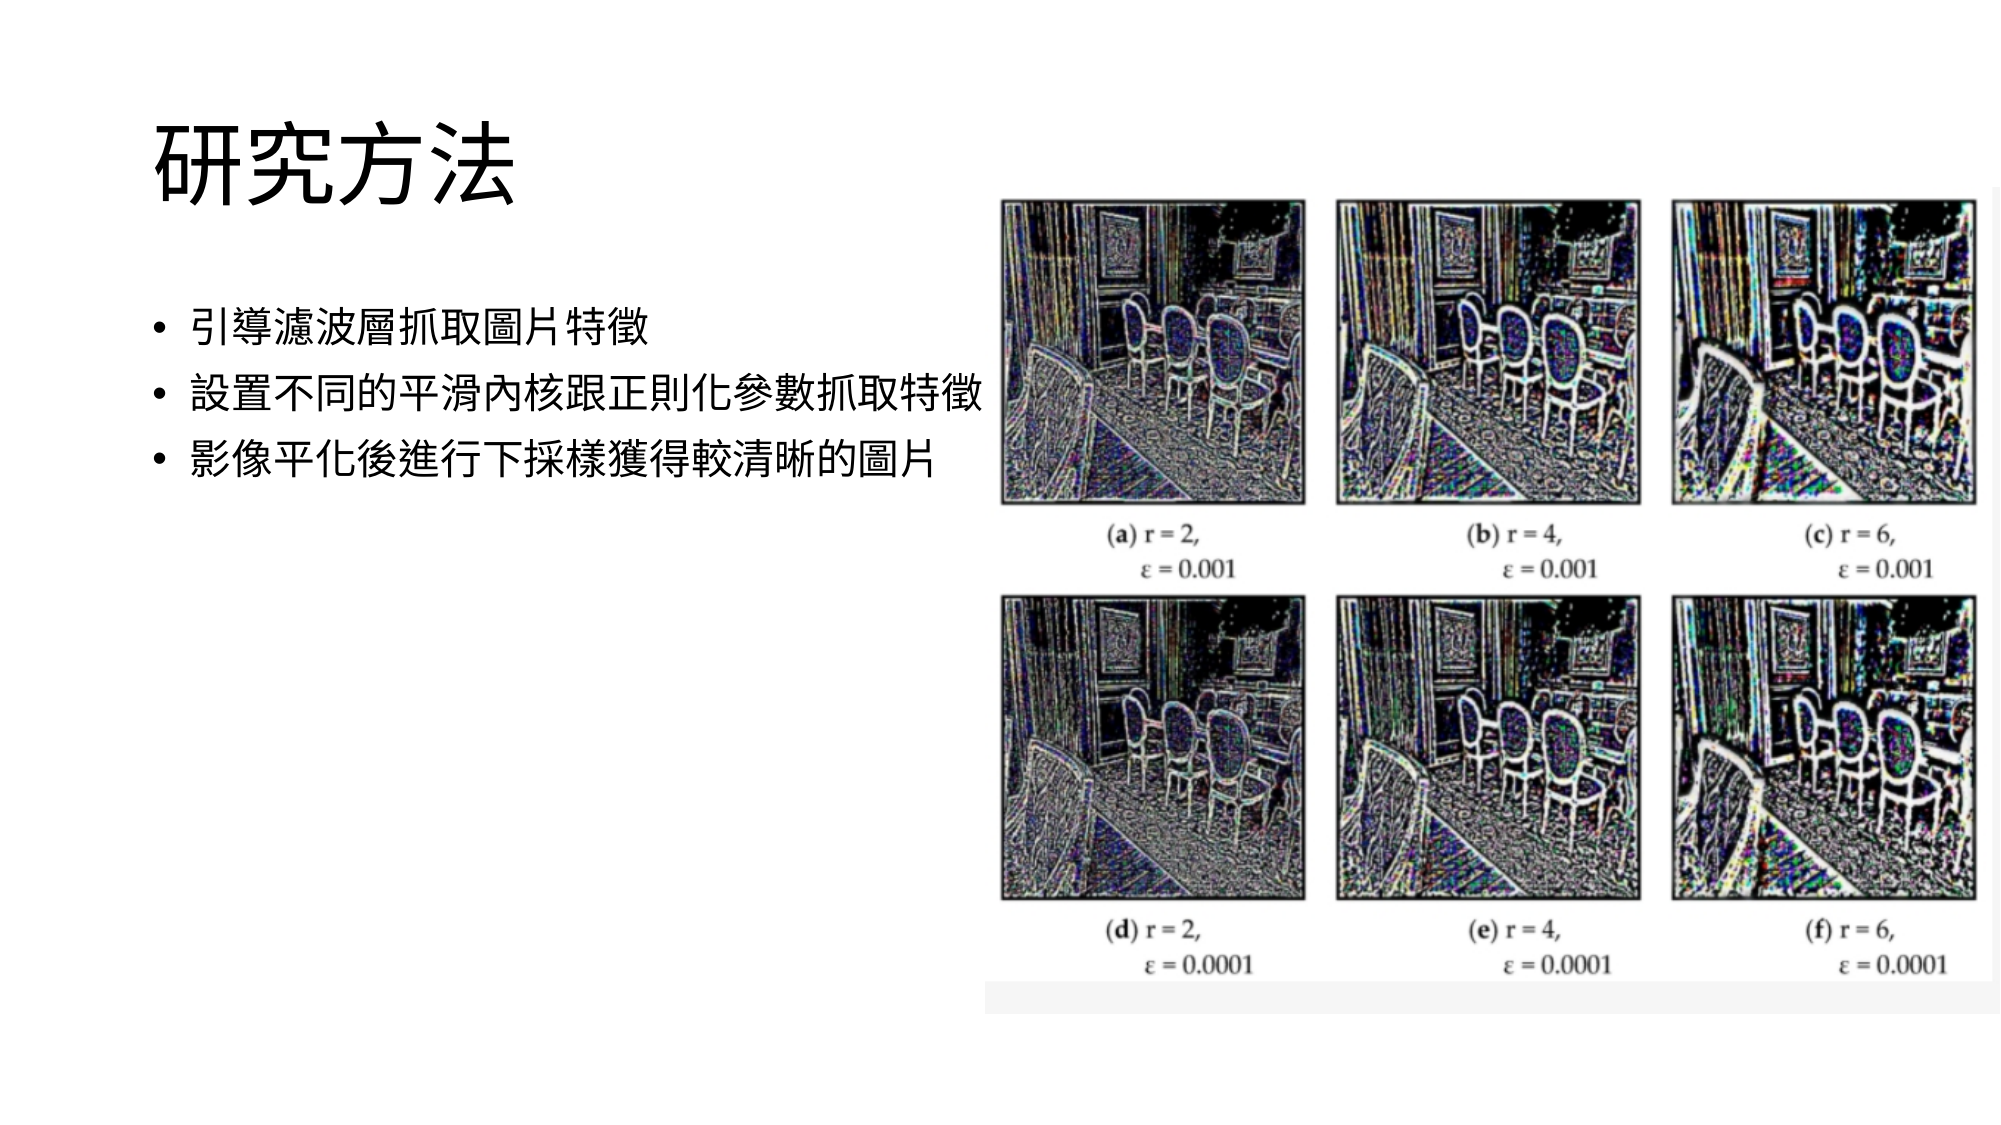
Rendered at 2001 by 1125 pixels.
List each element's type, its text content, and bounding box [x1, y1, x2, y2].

picture [985, 187, 2000, 1014]
list 引導濾波層抓取圖片特徵 設置不同的平滑內核跟正則化參數抓取特徵 影像平化後進行下採樣獲得較清晰的圖片 [137, 299, 985, 1014]
title 研究方法 [137, 59, 1863, 278]
